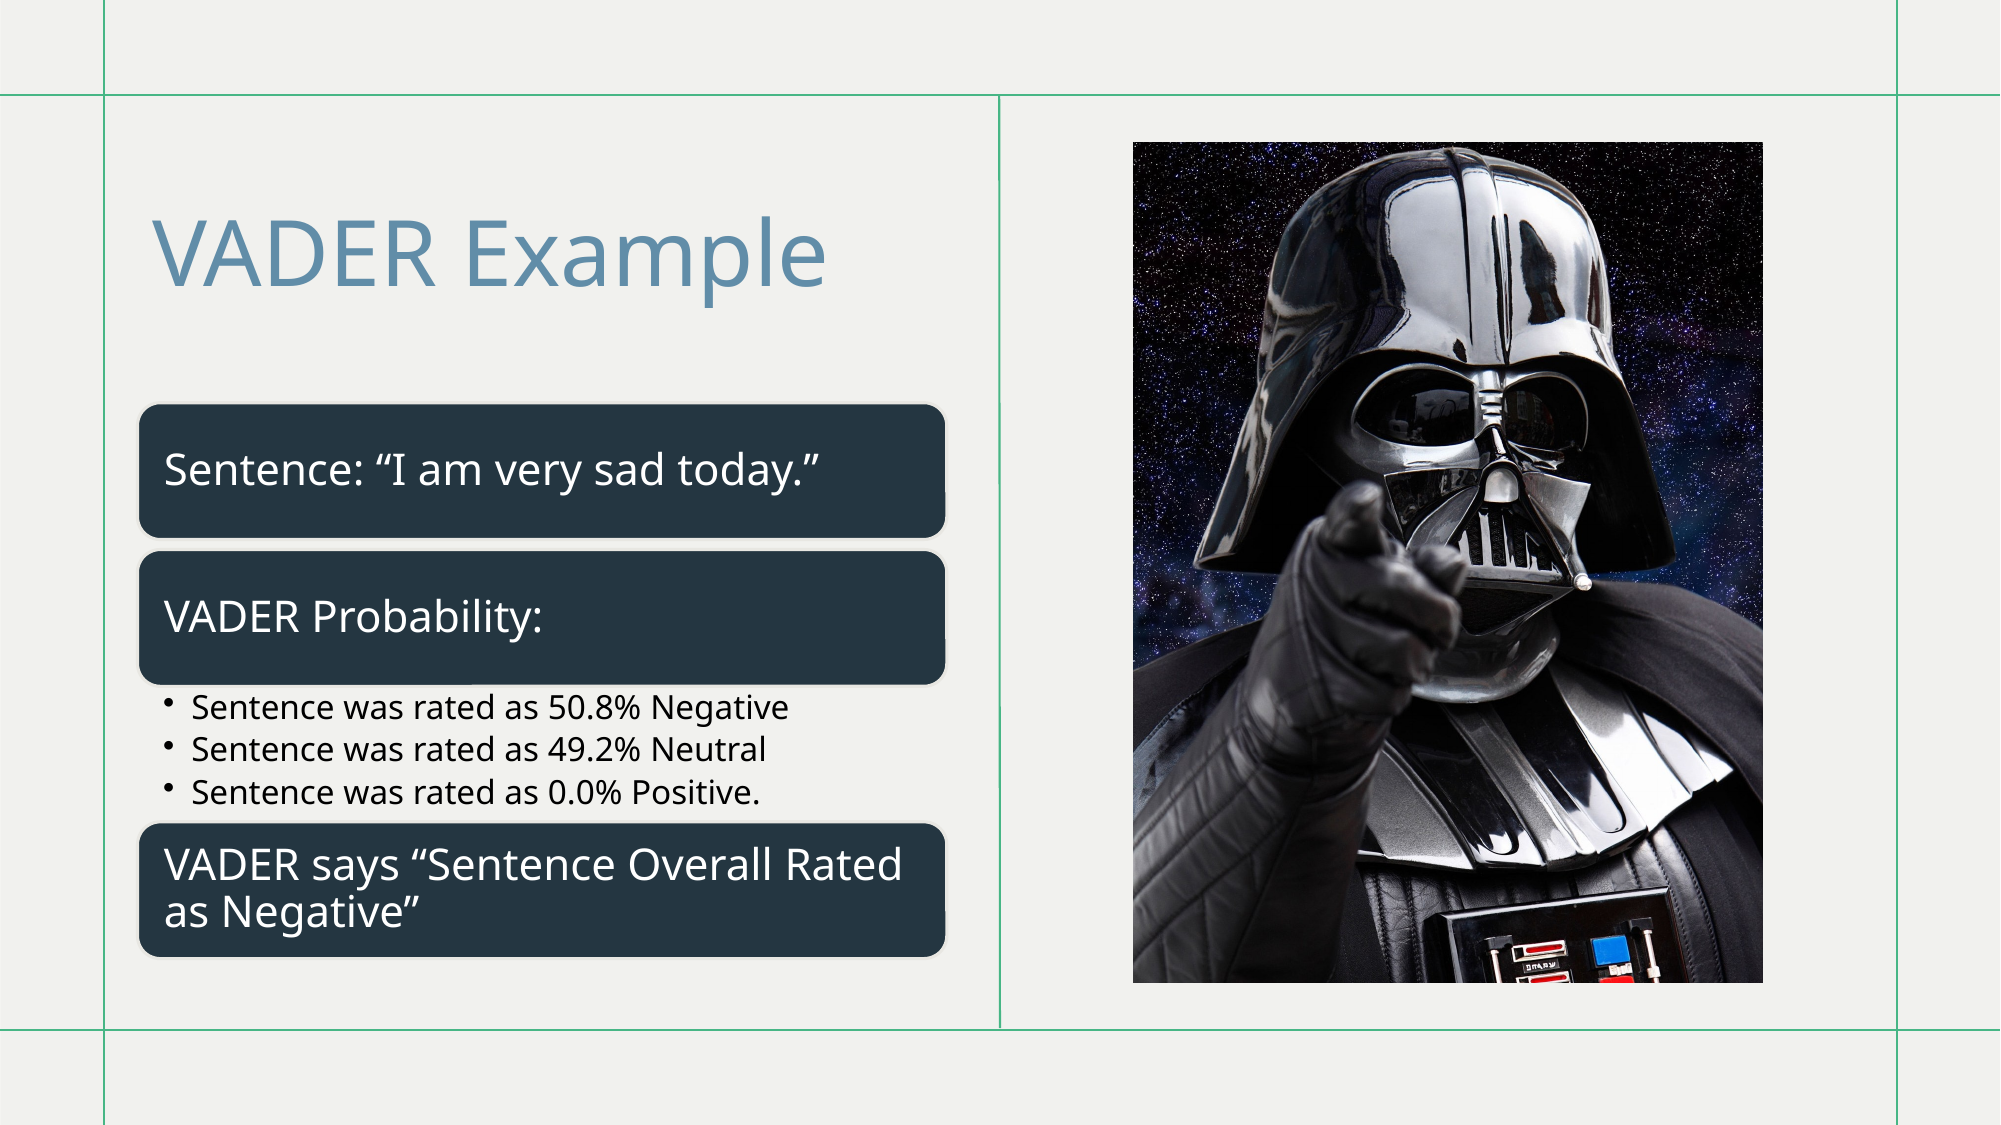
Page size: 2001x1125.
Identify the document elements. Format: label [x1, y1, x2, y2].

list [137, 399, 947, 963]
picture [1132, 142, 1763, 983]
text_box [0, 0, 2000, 1125]
